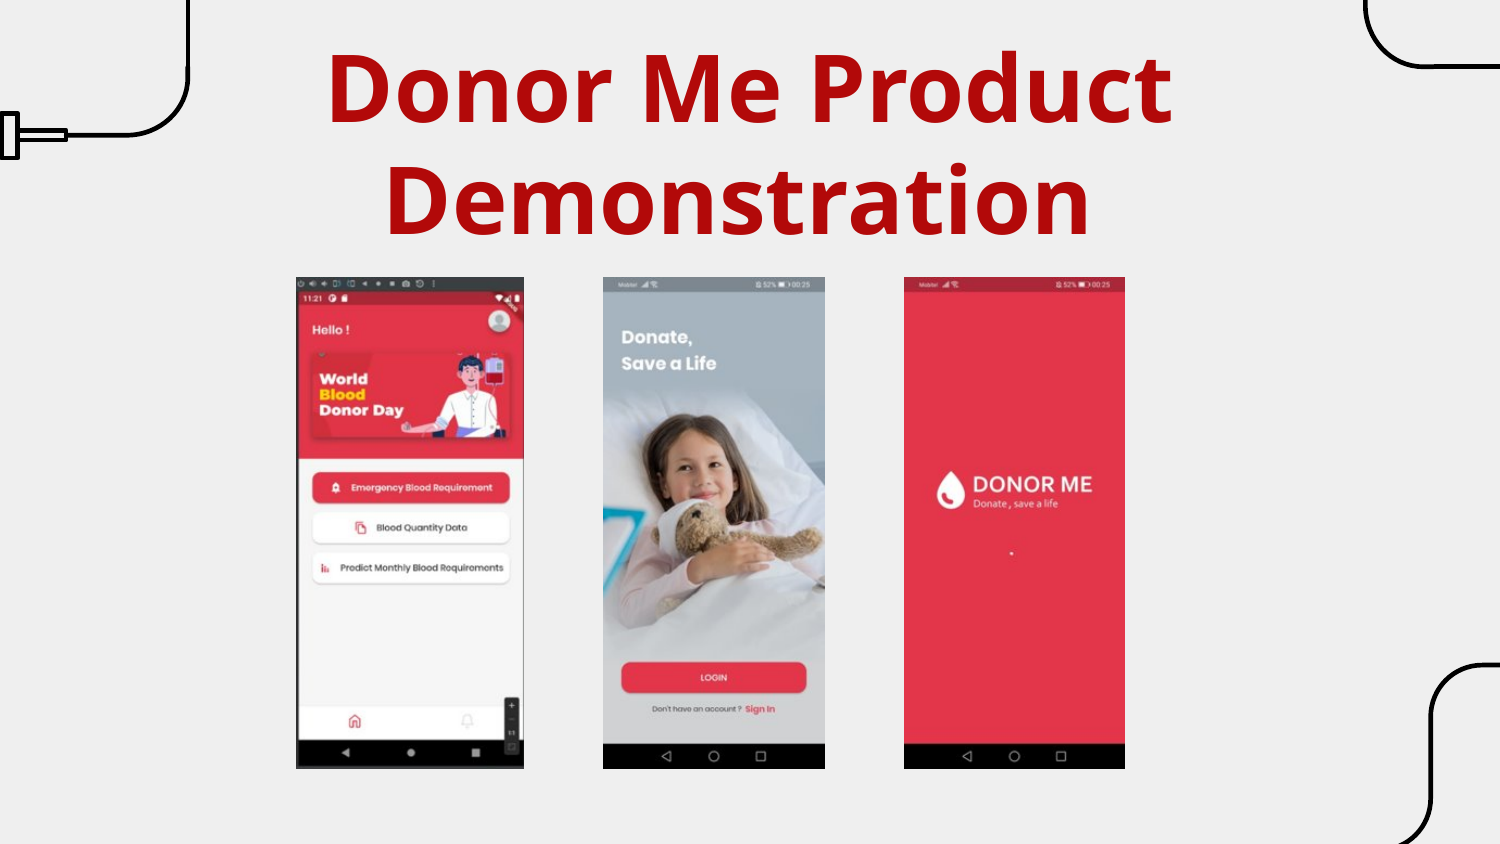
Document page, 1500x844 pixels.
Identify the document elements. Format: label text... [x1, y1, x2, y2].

title Donor Me Product Demonstration [161, 38, 1339, 132]
picture [603, 276, 825, 770]
picture [904, 276, 1125, 770]
picture [296, 276, 525, 770]
